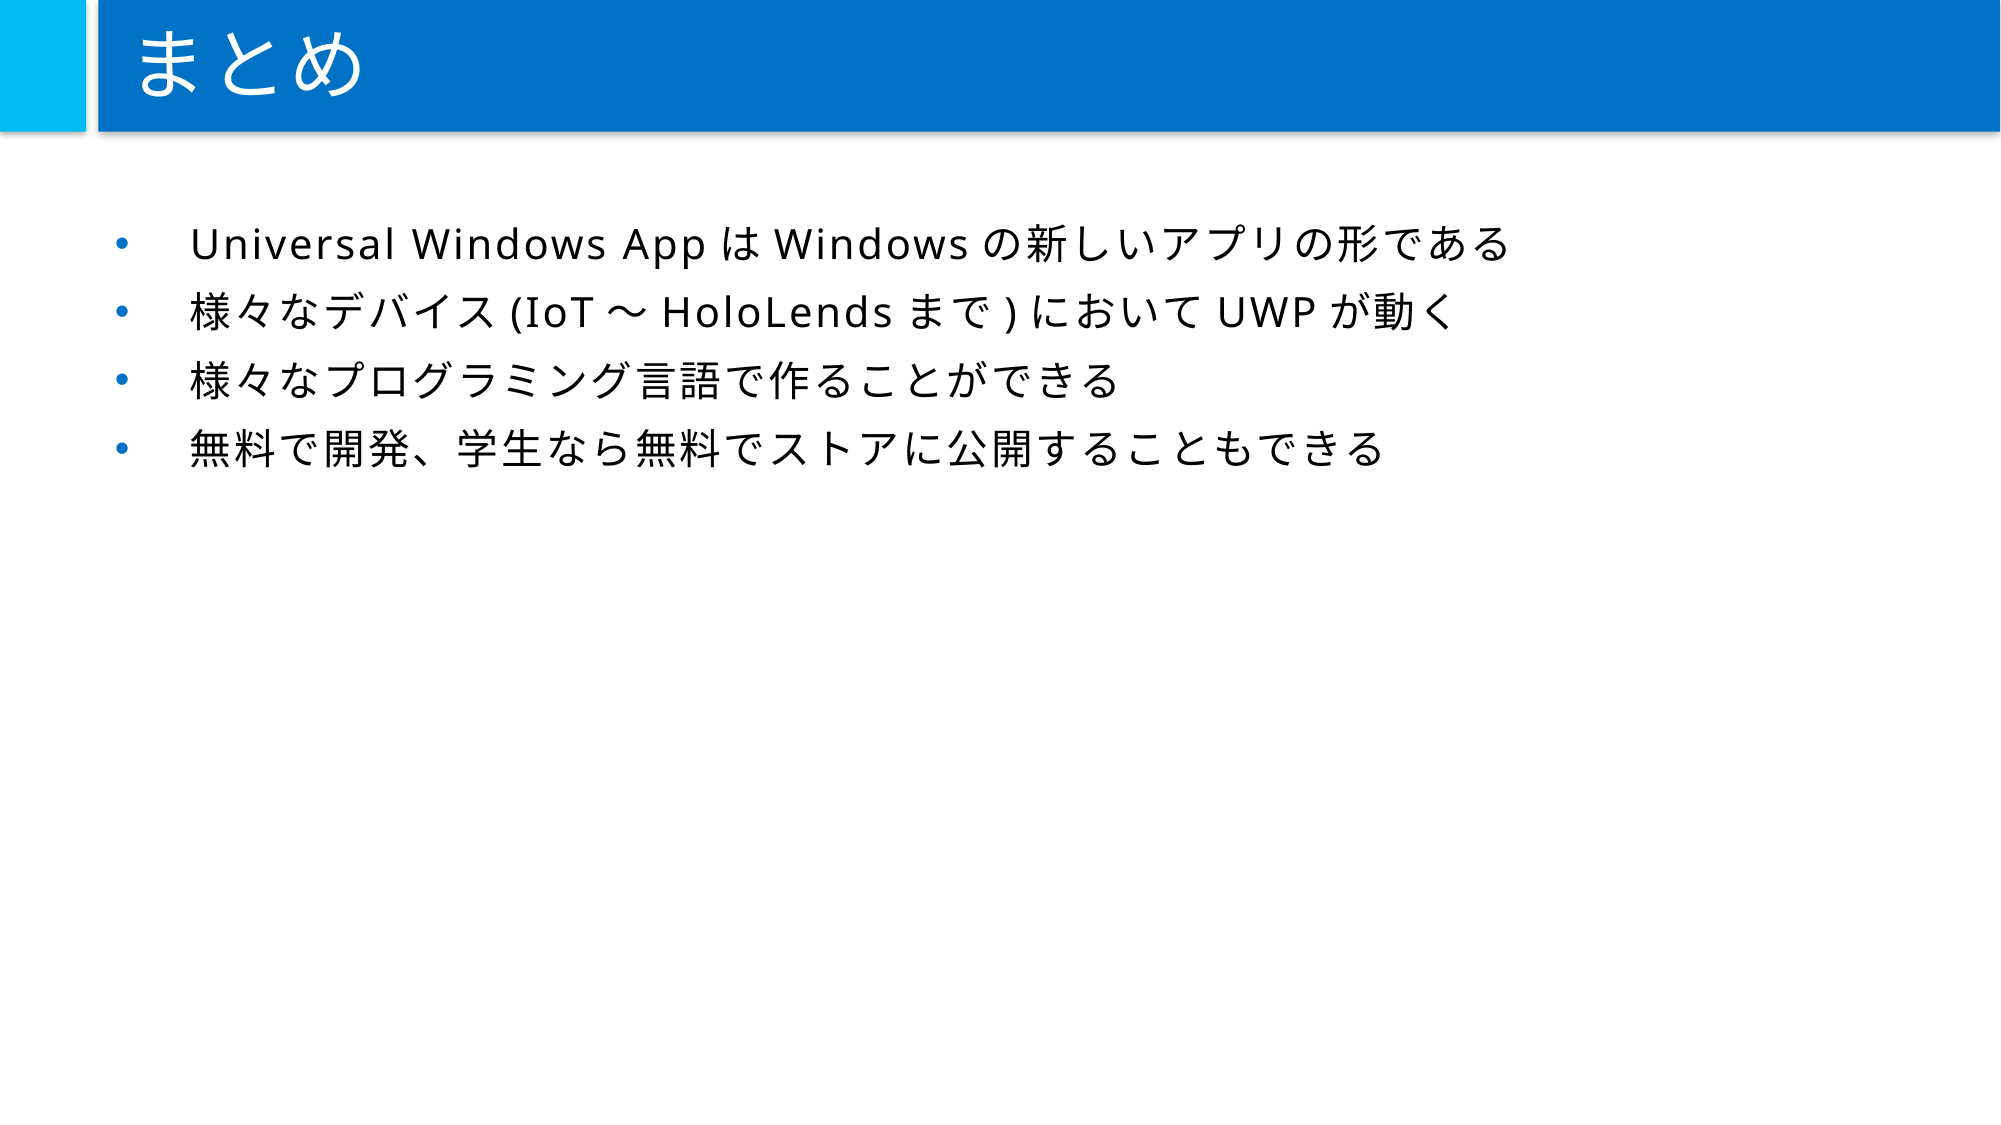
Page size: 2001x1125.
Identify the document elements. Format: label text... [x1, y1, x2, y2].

title まとめ [98, 0, 2000, 132]
list Universal Windows AppはWindowsの新しいアプリの形である 様々なデバイス(IoT～HoloLendsまで)においてUWPが動く 様々なプログラミング言語で作ることができる 無料で開発、学生なら無料でストアに公開することもできる [99, 200, 1900, 1005]
